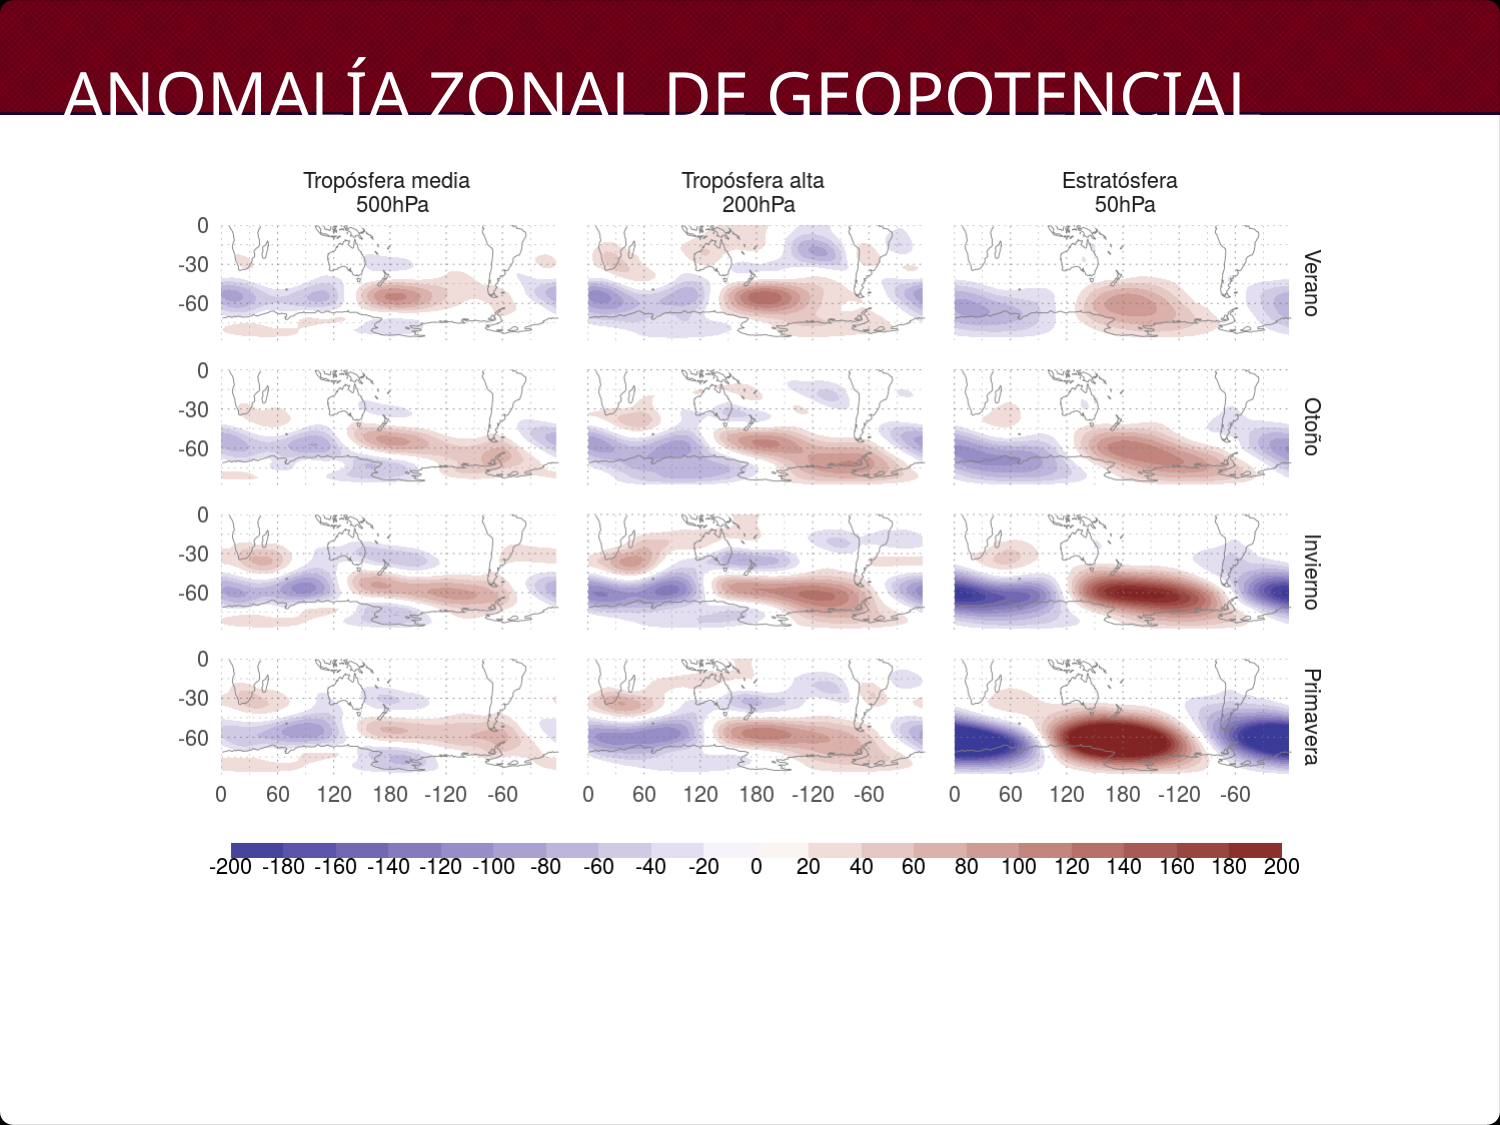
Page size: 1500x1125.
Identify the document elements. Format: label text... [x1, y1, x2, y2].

picture [179, 172, 1321, 874]
list Anomalía zonal de geopotencial [47, 35, 1453, 154]
